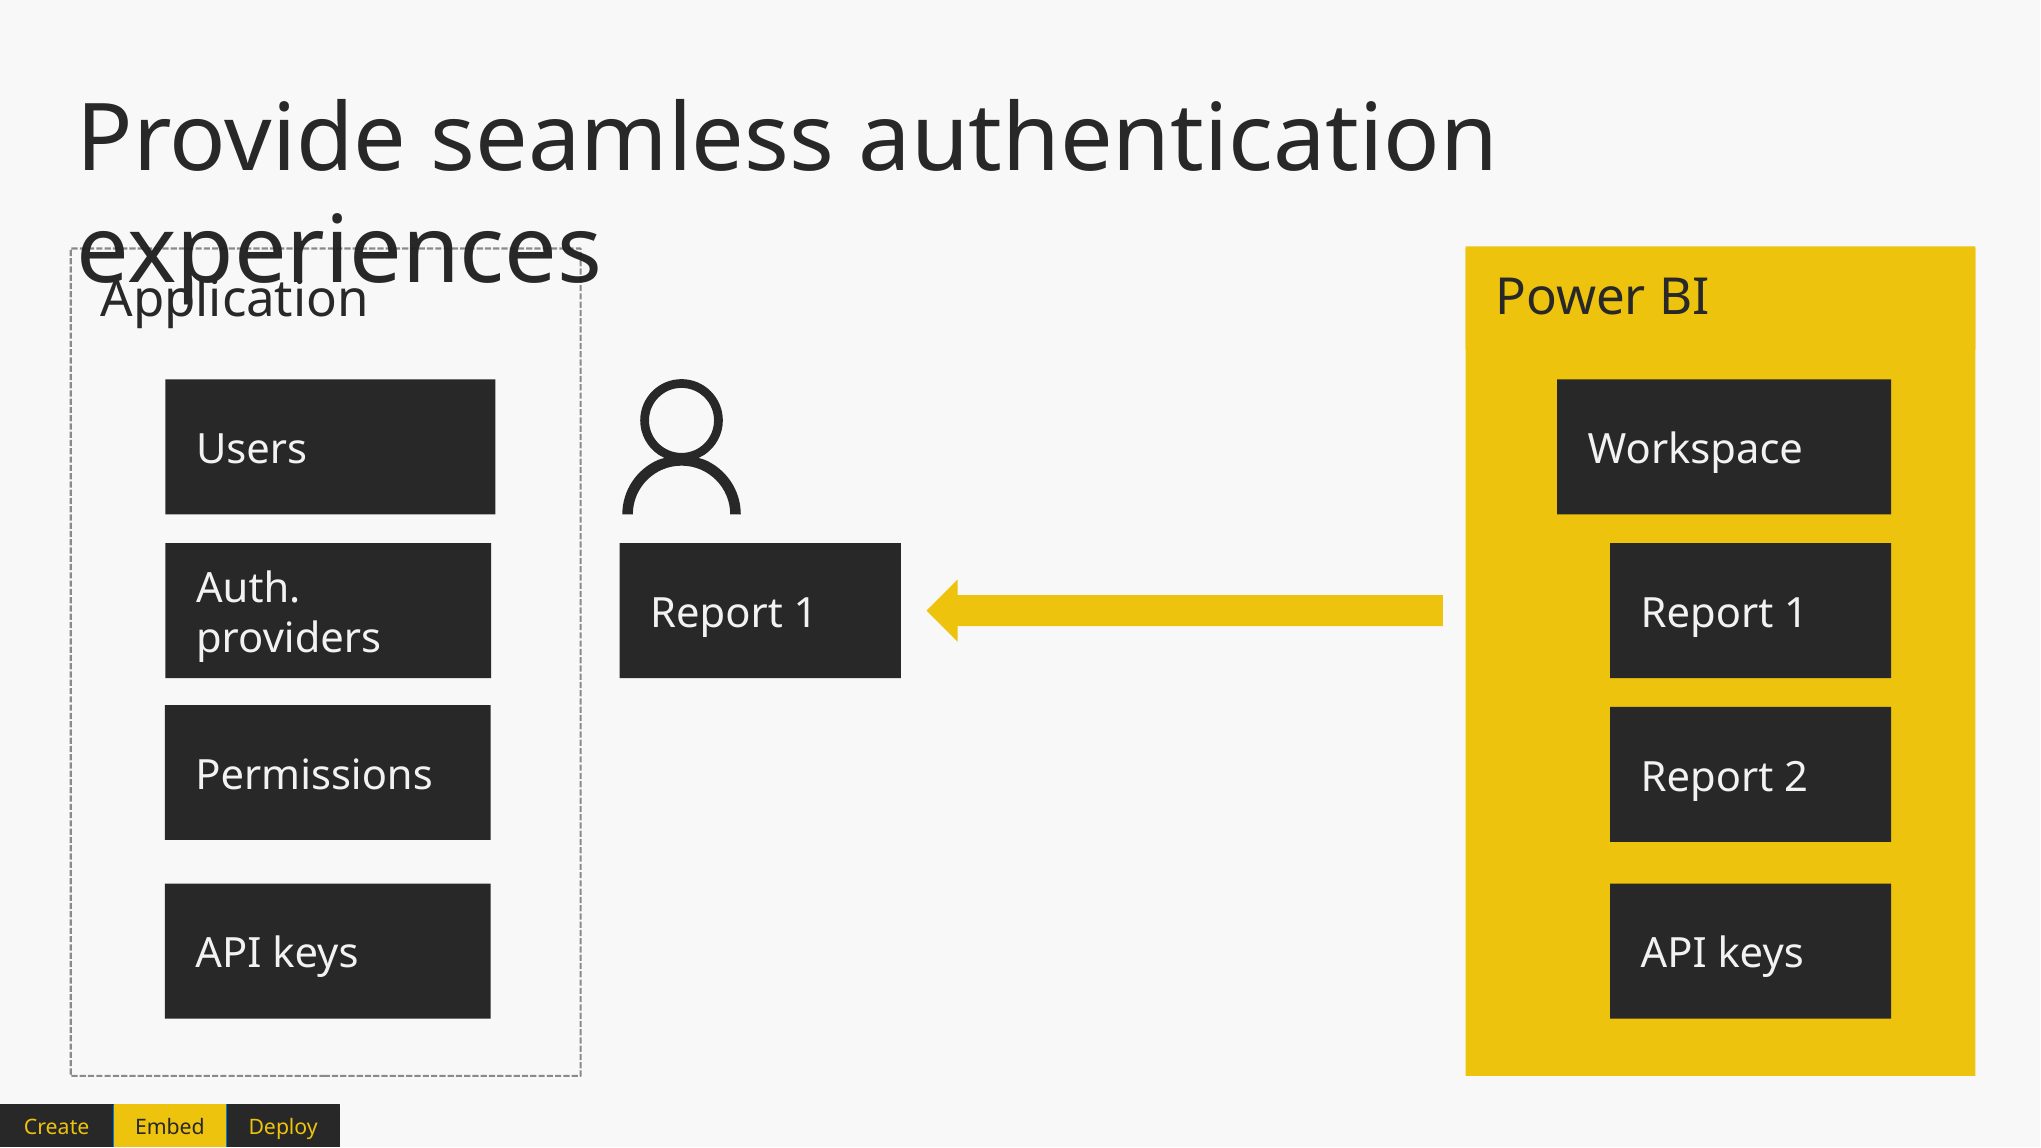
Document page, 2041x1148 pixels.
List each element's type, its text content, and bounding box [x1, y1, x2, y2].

text_box Power BI [1465, 246, 1976, 350]
text_box [621, 378, 742, 516]
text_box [0, 1104, 340, 1148]
text_box Workspace [1556, 378, 1892, 515]
text_box Report 1 [1609, 542, 1892, 679]
text_box [70, 248, 582, 1077]
text_box [925, 578, 1444, 643]
text_box Report 1 [619, 542, 902, 679]
text_box [1465, 350, 1976, 1077]
text_box Report 2 [1609, 706, 1892, 843]
text_box Provide seamless authentication experiences [0, 0, 2041, 264]
text_box API keys [1609, 883, 1892, 1020]
